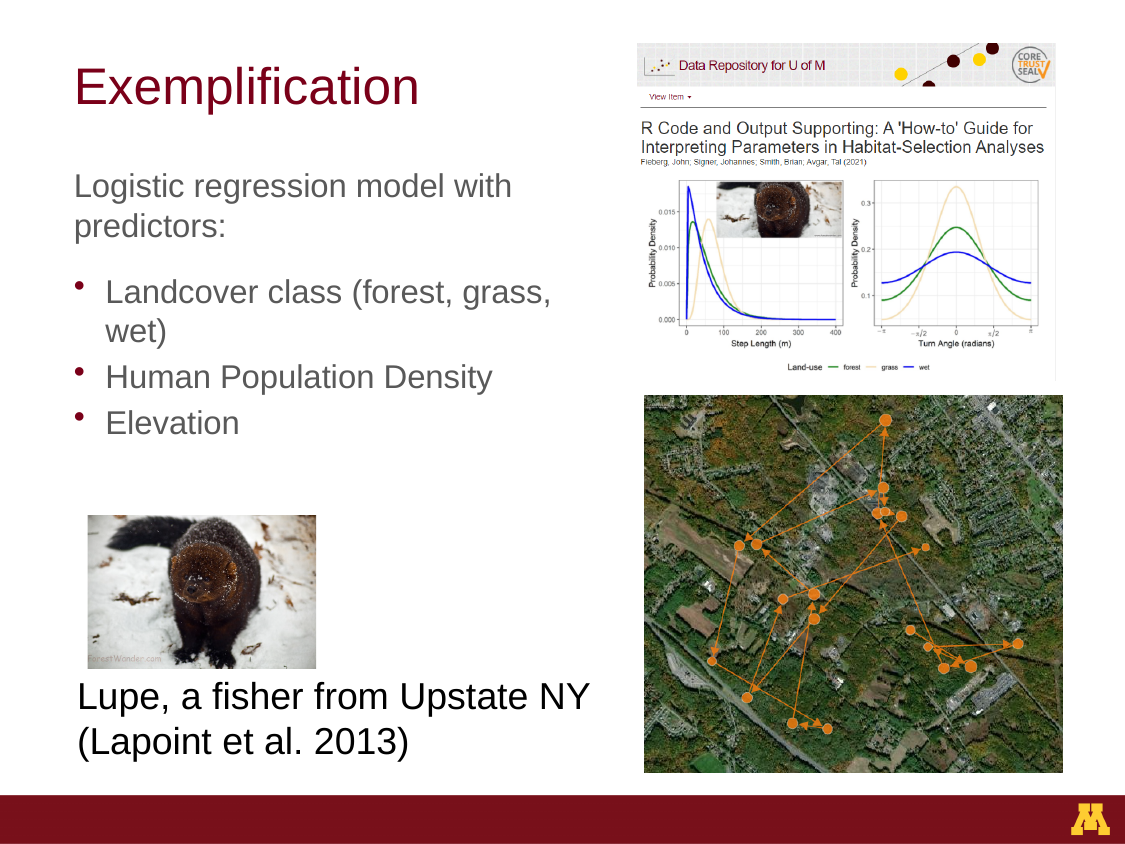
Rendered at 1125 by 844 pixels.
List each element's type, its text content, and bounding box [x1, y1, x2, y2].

picture [0, 795, 1125, 844]
picture [644, 395, 1063, 774]
title Exemplification [62, 30, 1019, 137]
text_box Lupe, a fisher from Upstate NY (Lapoint et al. 2013) [62, 664, 626, 770]
picture [636, 43, 1056, 382]
list Logistic regression model with predictors: Landcover class (forest, grass, wet) Human Population Density Elevation [62, 159, 631, 647]
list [87, 514, 317, 669]
